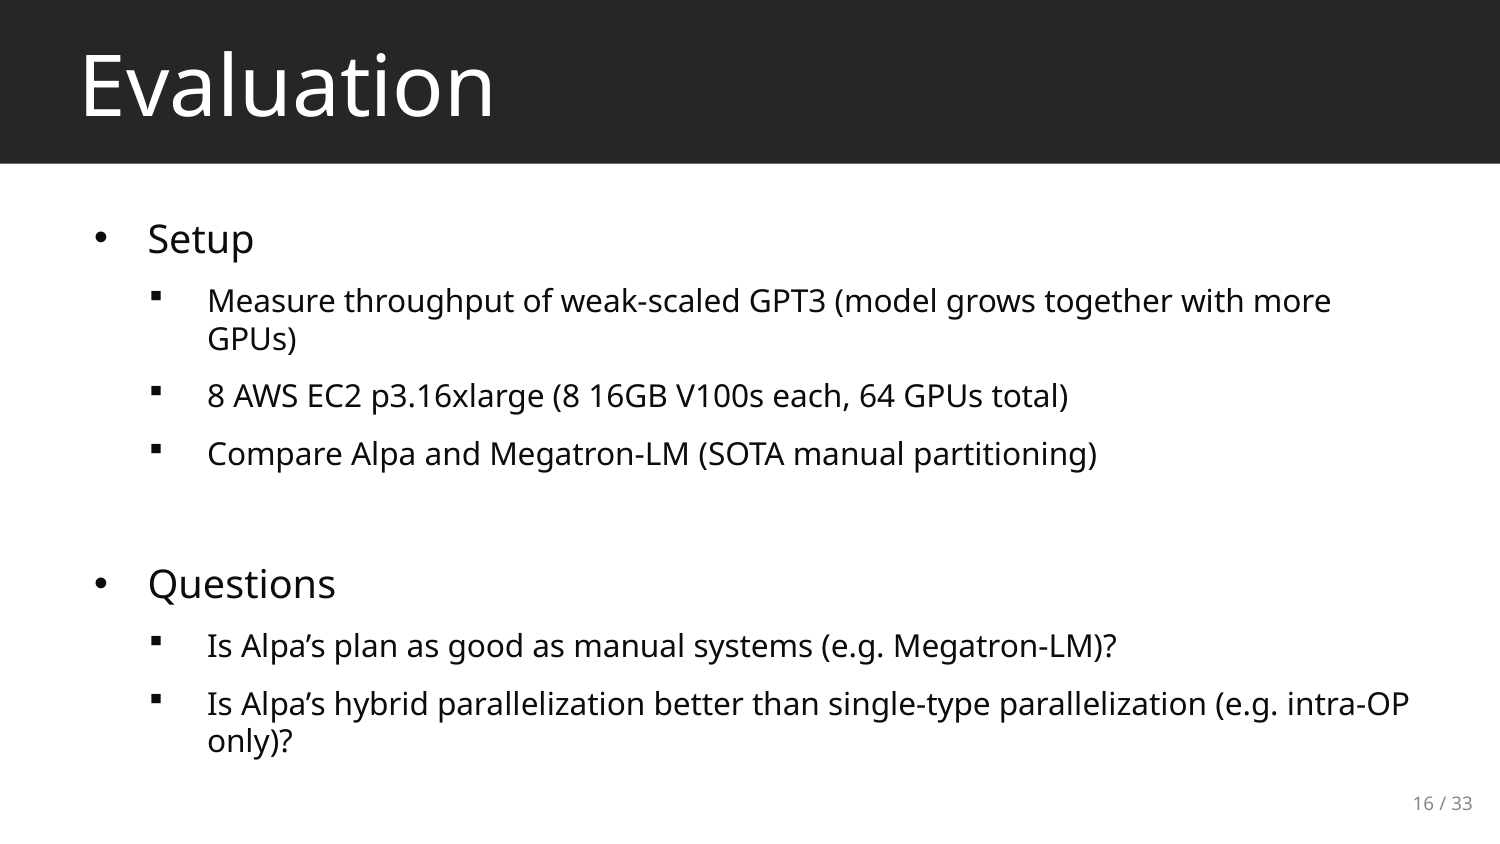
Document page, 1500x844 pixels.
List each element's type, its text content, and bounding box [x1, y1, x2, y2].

slide_number 16 / 33 [1133, 782, 1484, 827]
list Setup Measure throughput of weak-scaled GPT3 (model grows together with more GPUs) 8 AWS EC2 p3.16xlarge (8 16GB V100s each, 64 GPUs total) Compare Alpa and Megatron-LM (SOTA manual partitioning) Questions Is Alpa’s plan as good as manual systems (e.g. Megatron-LM)? Is Alpa’s hybrid parallelization better than single-type parallelization (e.g. intra-OP only)? [71, 202, 1429, 771]
title Evaluation [0, 0, 1500, 164]
